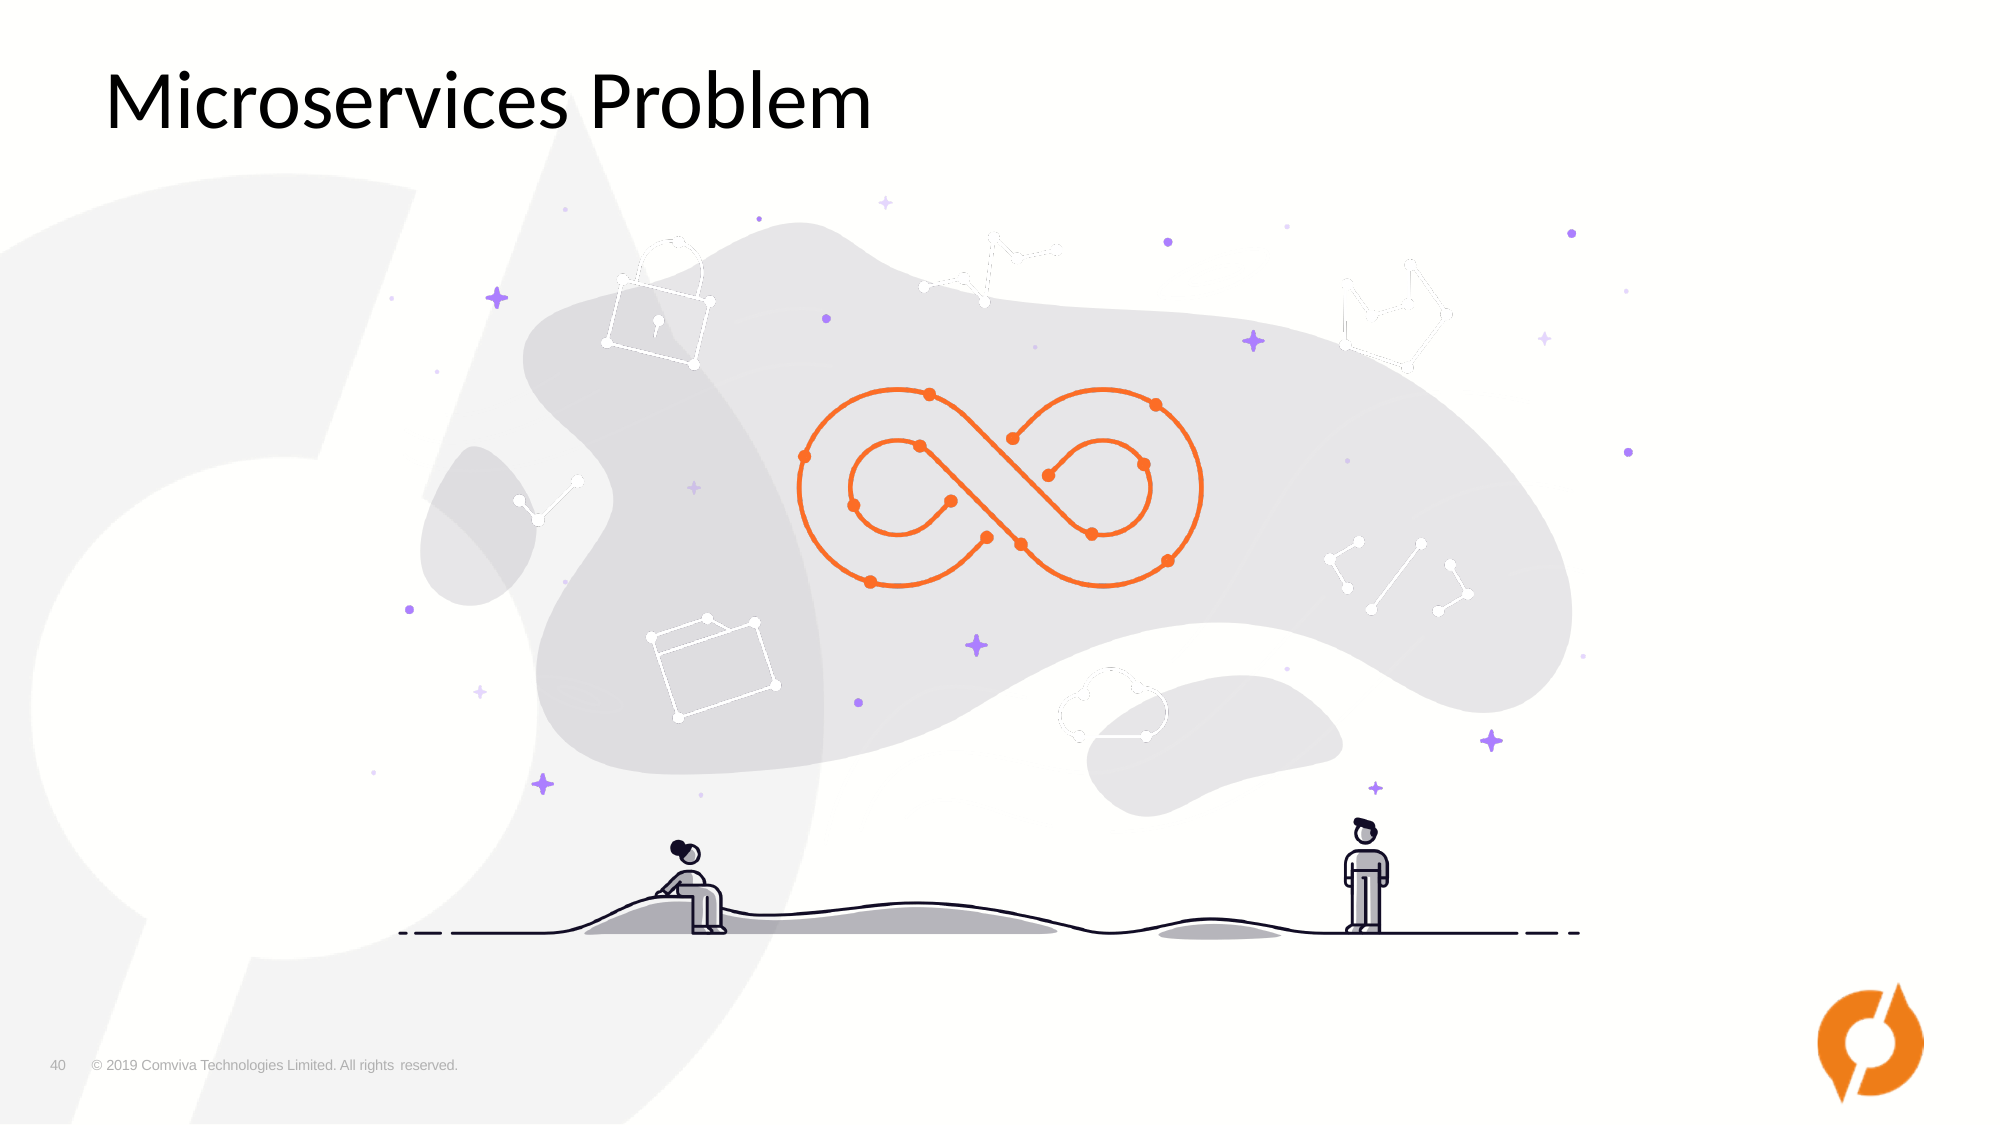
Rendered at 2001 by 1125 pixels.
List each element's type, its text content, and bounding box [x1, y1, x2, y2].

text_box Microservices Problem [89, 37, 1638, 153]
slide_number 40 [45, 1055, 71, 1125]
footer © 2019 Comviva Technologies Limited. All rights reserved. [89, 1055, 472, 1125]
picture [0, 0, 2000, 1125]
